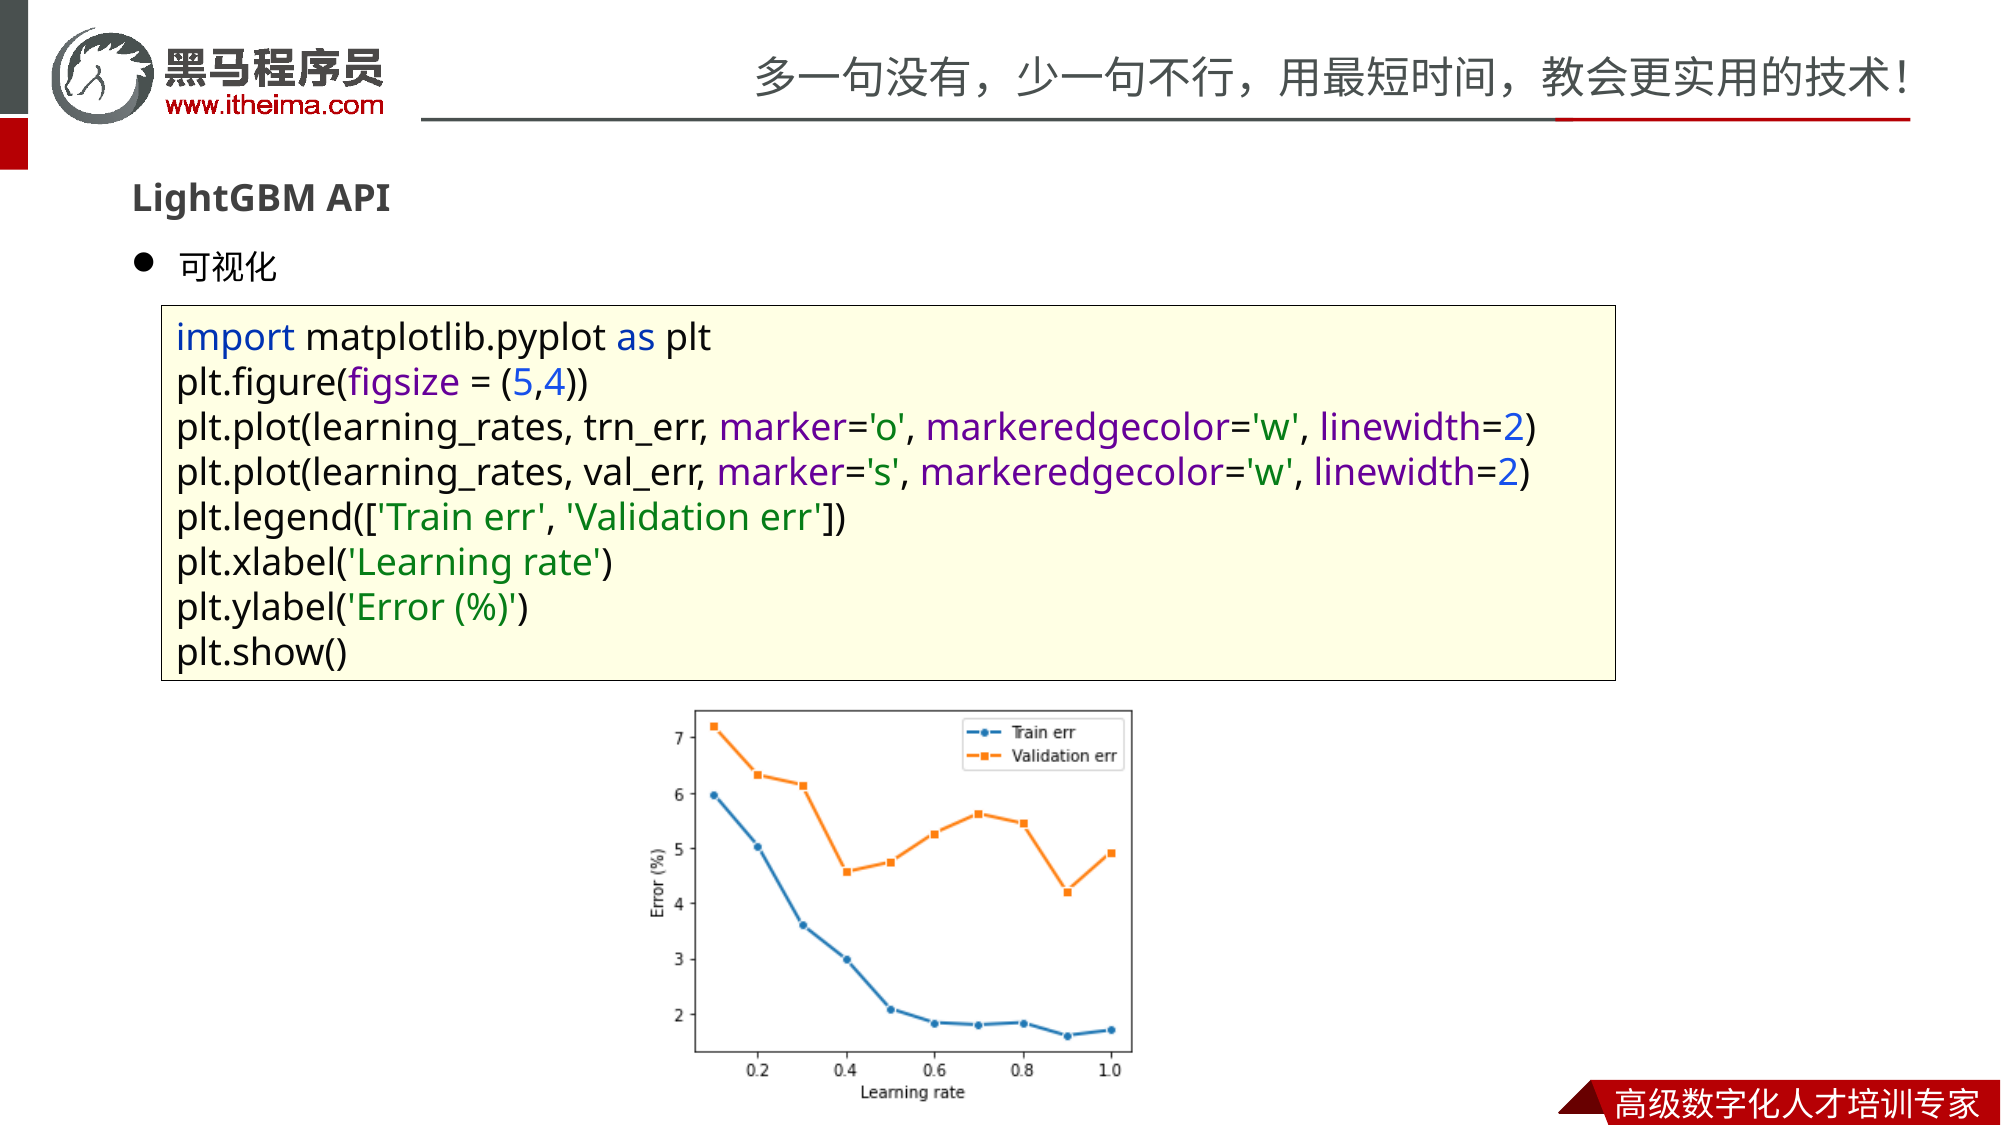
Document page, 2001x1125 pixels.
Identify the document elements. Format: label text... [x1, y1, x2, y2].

list LightGBM API [116, 154, 1880, 238]
text_box import matplotlib.pyplot as plt plt.figure(figsize = (5,4)) plt.plot(learning_rates, trn_err, marker='o', markeredgecolor='w', linewidth=2) plt.plot(learning_rates, val_err, marker='s', markeredgecolor='w', linewidth=2) plt.legend(['Train err', 'Validation err']) plt.xlabel('Learning rate') plt.ylabel('Error (%)') plt.show() [161, 305, 1616, 681]
picture [50, 26, 384, 125]
picture [629, 690, 1148, 1125]
text_box 可视化 [116, 238, 1880, 334]
